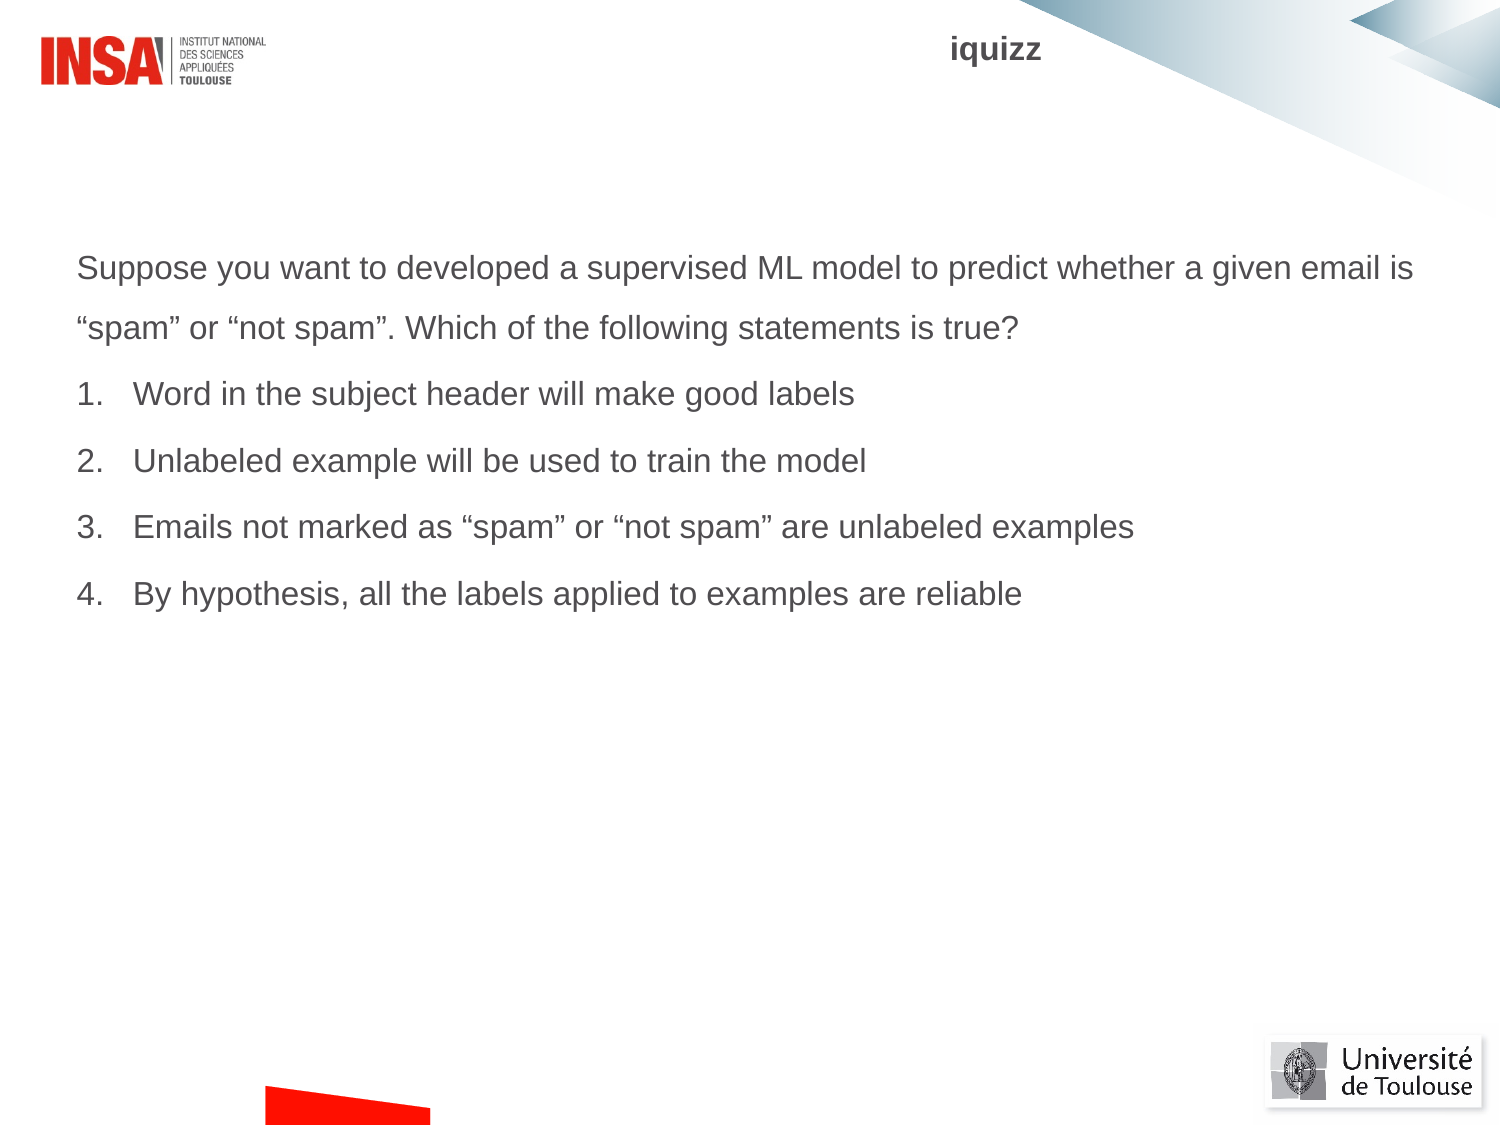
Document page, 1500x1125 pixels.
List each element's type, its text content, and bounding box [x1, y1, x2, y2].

picture [1253, 1023, 1499, 1125]
picture [41, 36, 266, 85]
list iquizz [301, 20, 1058, 90]
list Suppose you want to developed a supervised ML model to predict whether a given email is “spam” or “not spam”. Which of the following statements is true? Word in the subject header will make good labels Unlabeled example will be used to train the model Emails not marked as “spam” or “not spam” are unlabeled examples By hypothesis, all the labels applied to examples are reliable [61, 218, 1444, 988]
